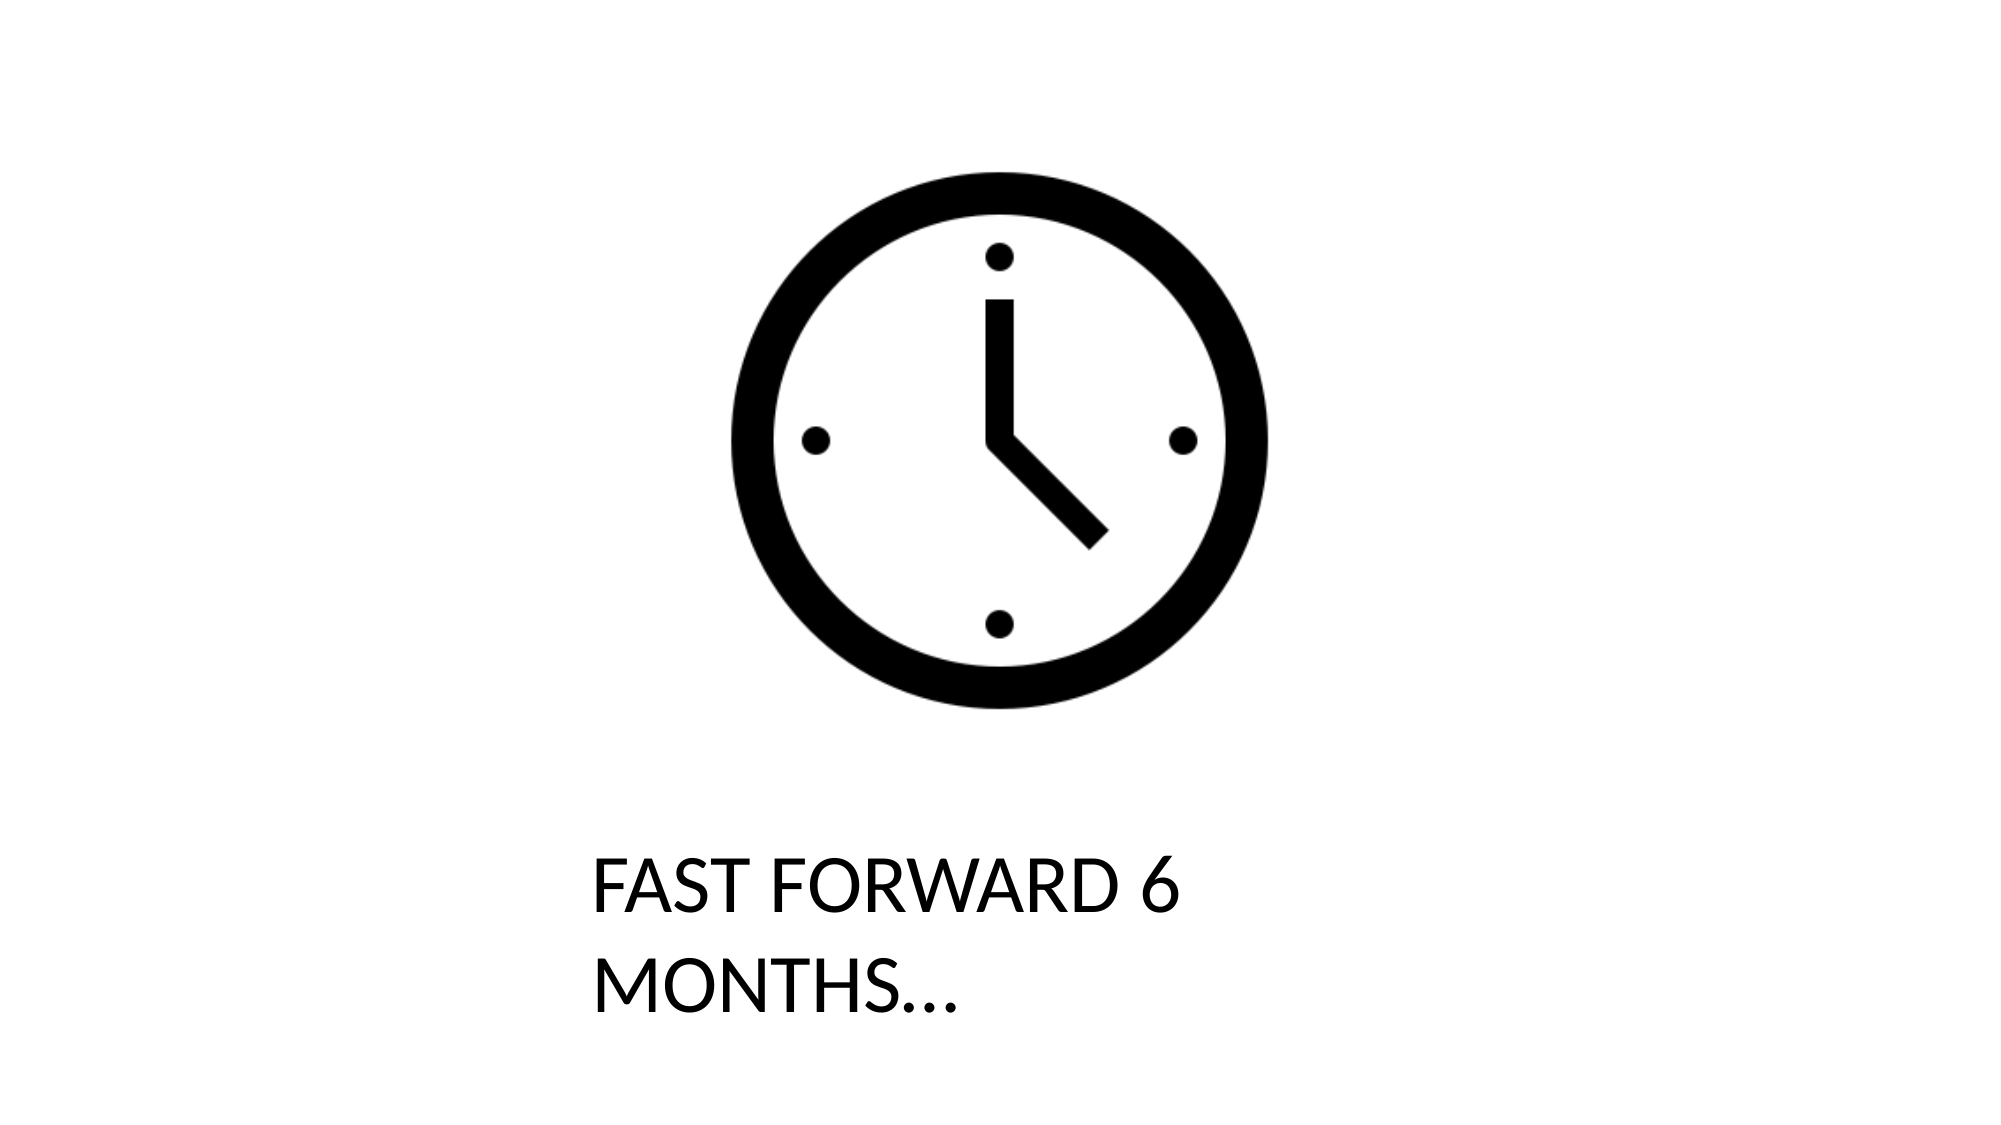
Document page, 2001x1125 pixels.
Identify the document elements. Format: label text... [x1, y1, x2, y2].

text_box Fast forward 6 months… [576, 821, 1580, 1037]
picture [661, 102, 1339, 780]
